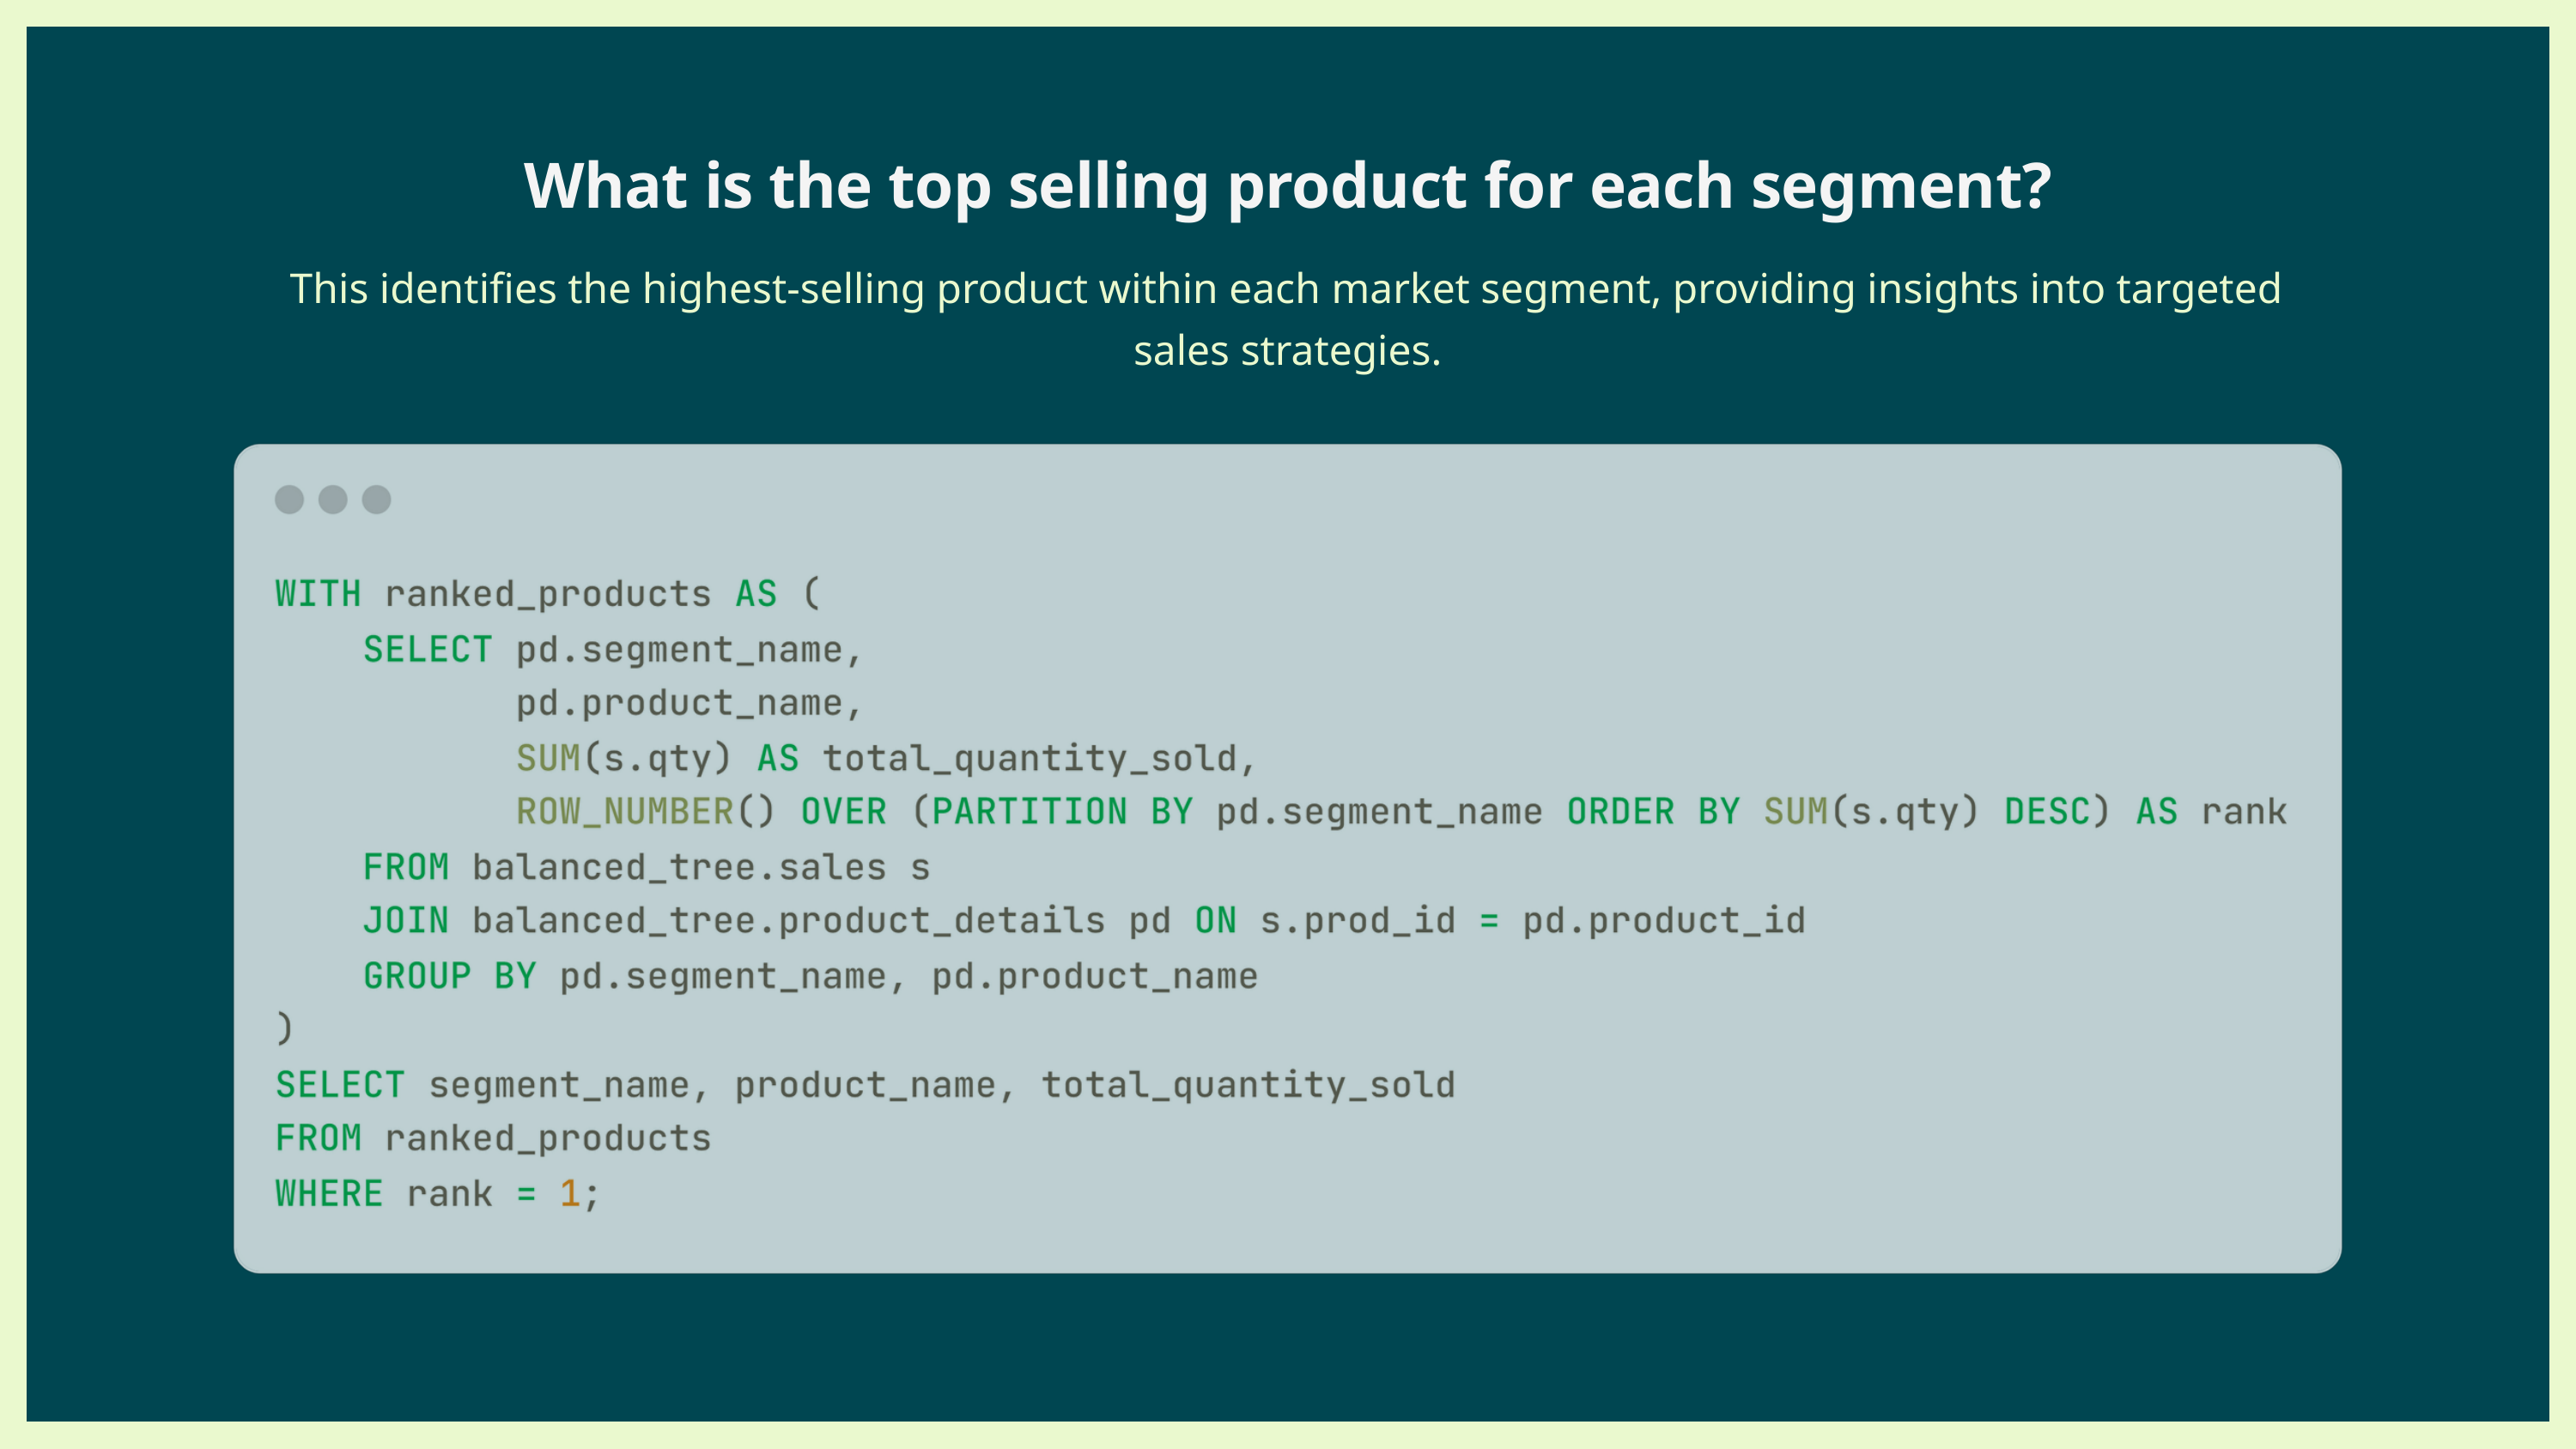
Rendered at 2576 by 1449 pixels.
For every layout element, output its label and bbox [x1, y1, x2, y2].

text_box [0, 0, 2576, 1449]
